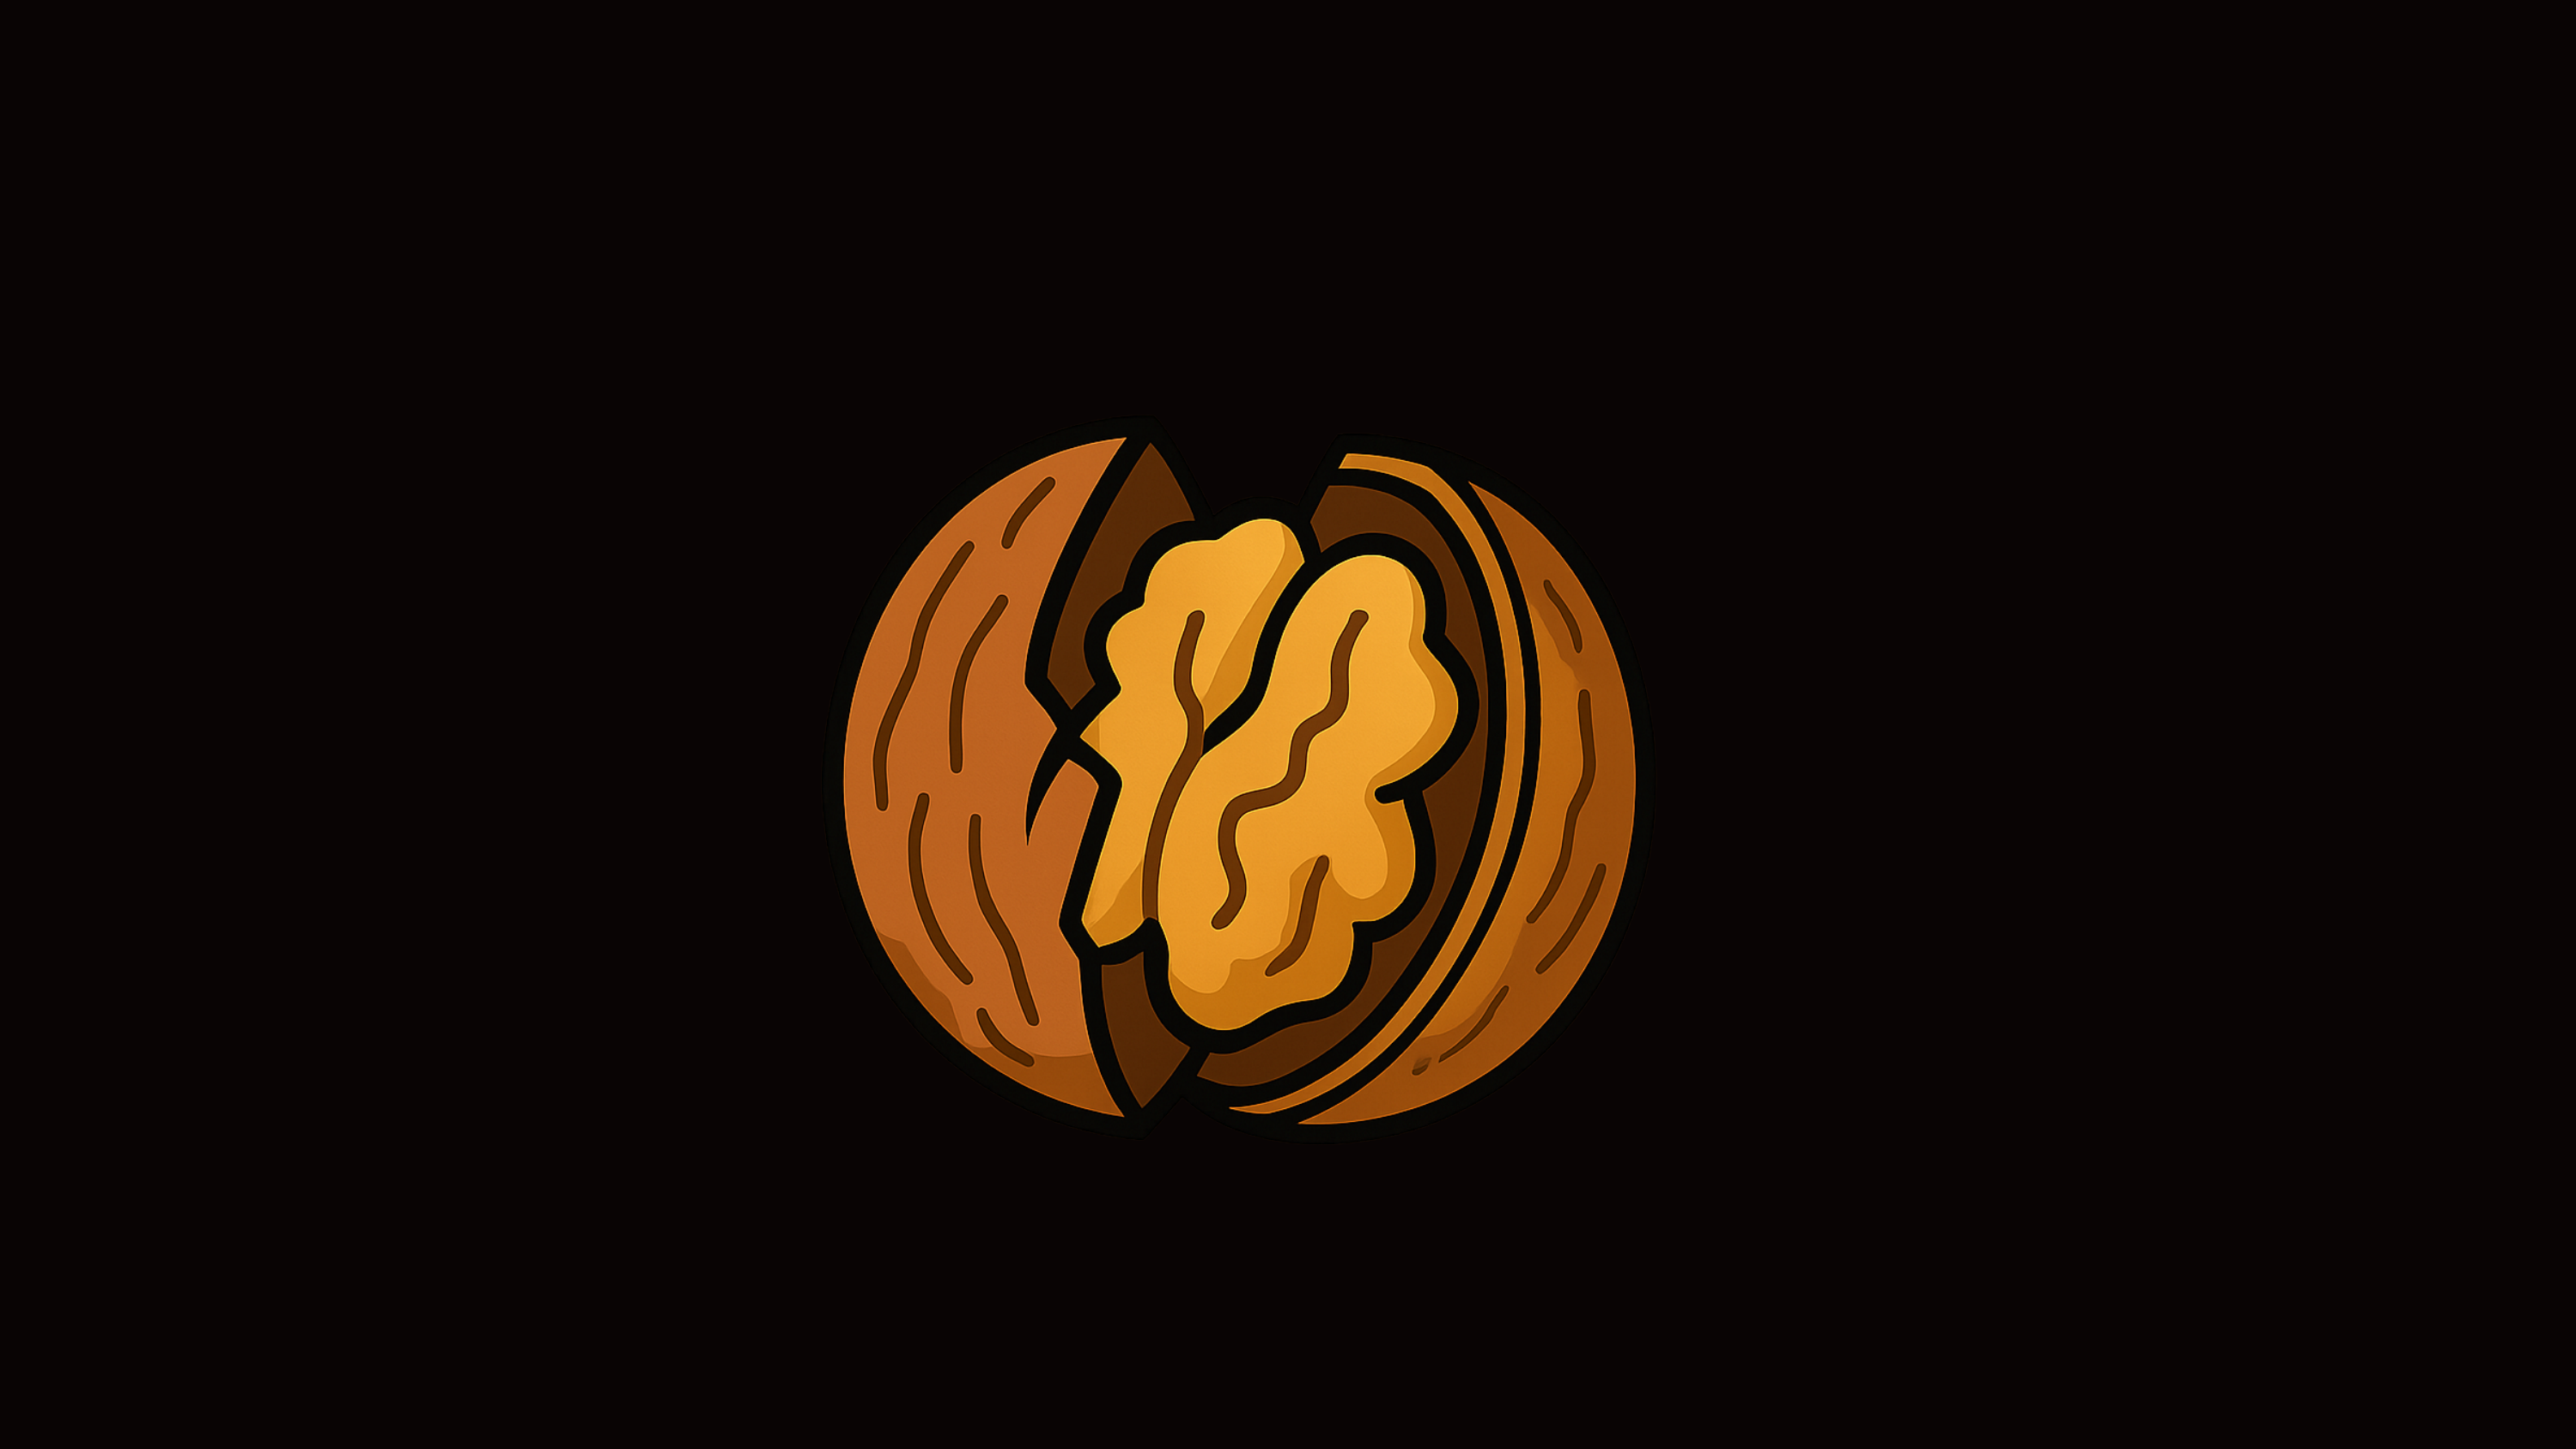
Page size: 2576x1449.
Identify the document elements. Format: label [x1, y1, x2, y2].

picture [691, 230, 1788, 1325]
